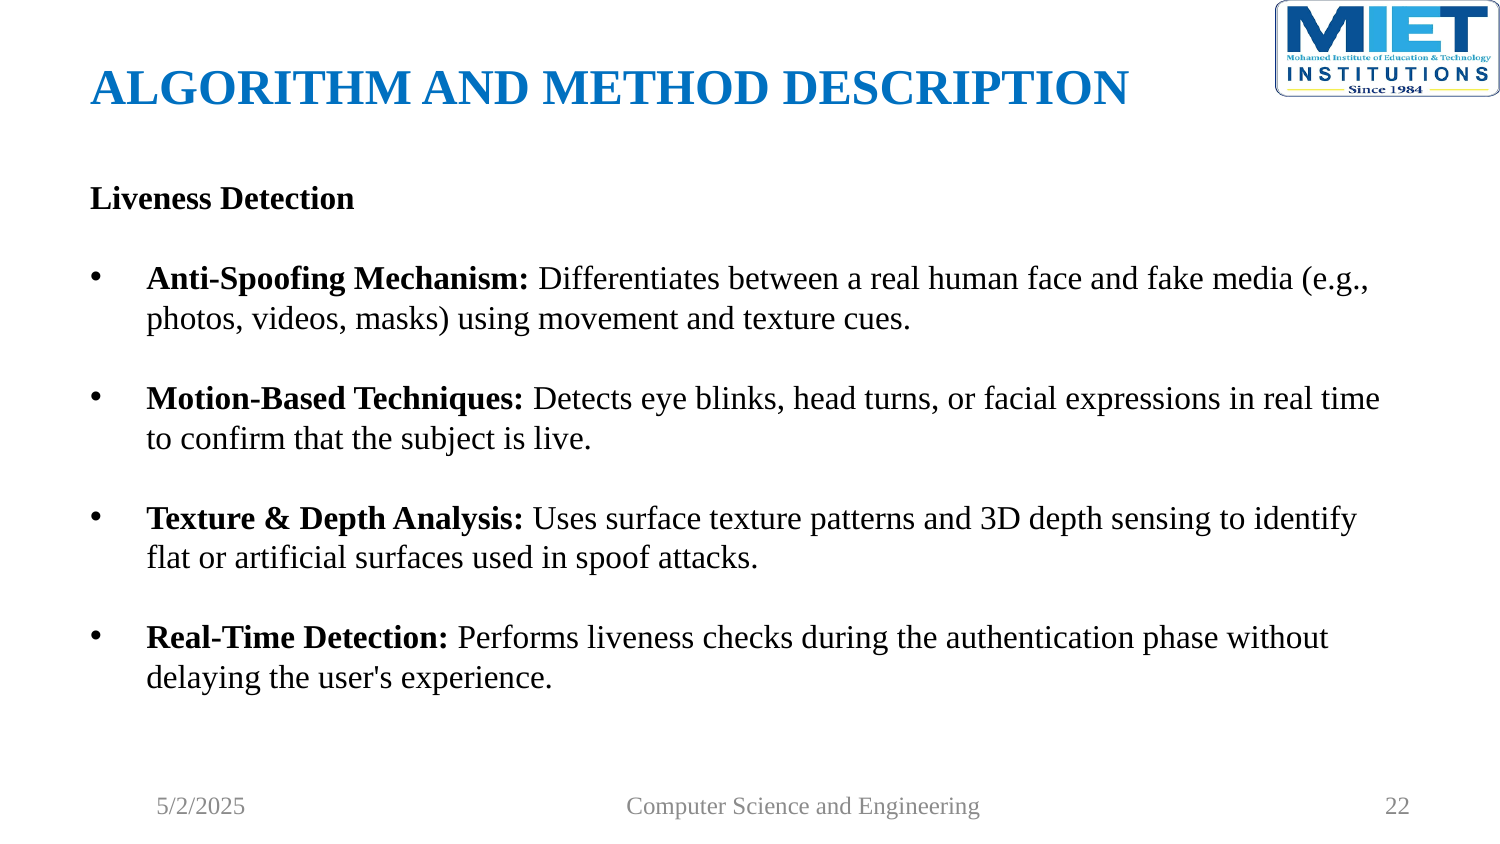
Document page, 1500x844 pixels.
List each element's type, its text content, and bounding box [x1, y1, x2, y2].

list Liveness Detection Anti-Spoofing Mechanism: Differentiates between a real human face and fake media (e.g., photos, videos, masks) using movement and texture cues. Motion-Based Techniques: Detects eye blinks, head turns, or facial expressions in real time to confirm that the subject is live. Texture & Depth Analysis: Uses surface texture patterns and 3D depth sensing to identify flat or artificial surfaces used in spoof attacks. Real-Time Detection: Performs liveness checks during the authentication phase without delaying the user's experience. [75, 168, 1425, 769]
slide_number 22 [1150, 782, 1425, 828]
footer 5/2/2025 Computer Science and Engineering [0, 782, 1150, 828]
title ALGORITHM AND METHOD DESCRIPTION [75, 33, 1425, 135]
picture [1274, 0, 1500, 97]
